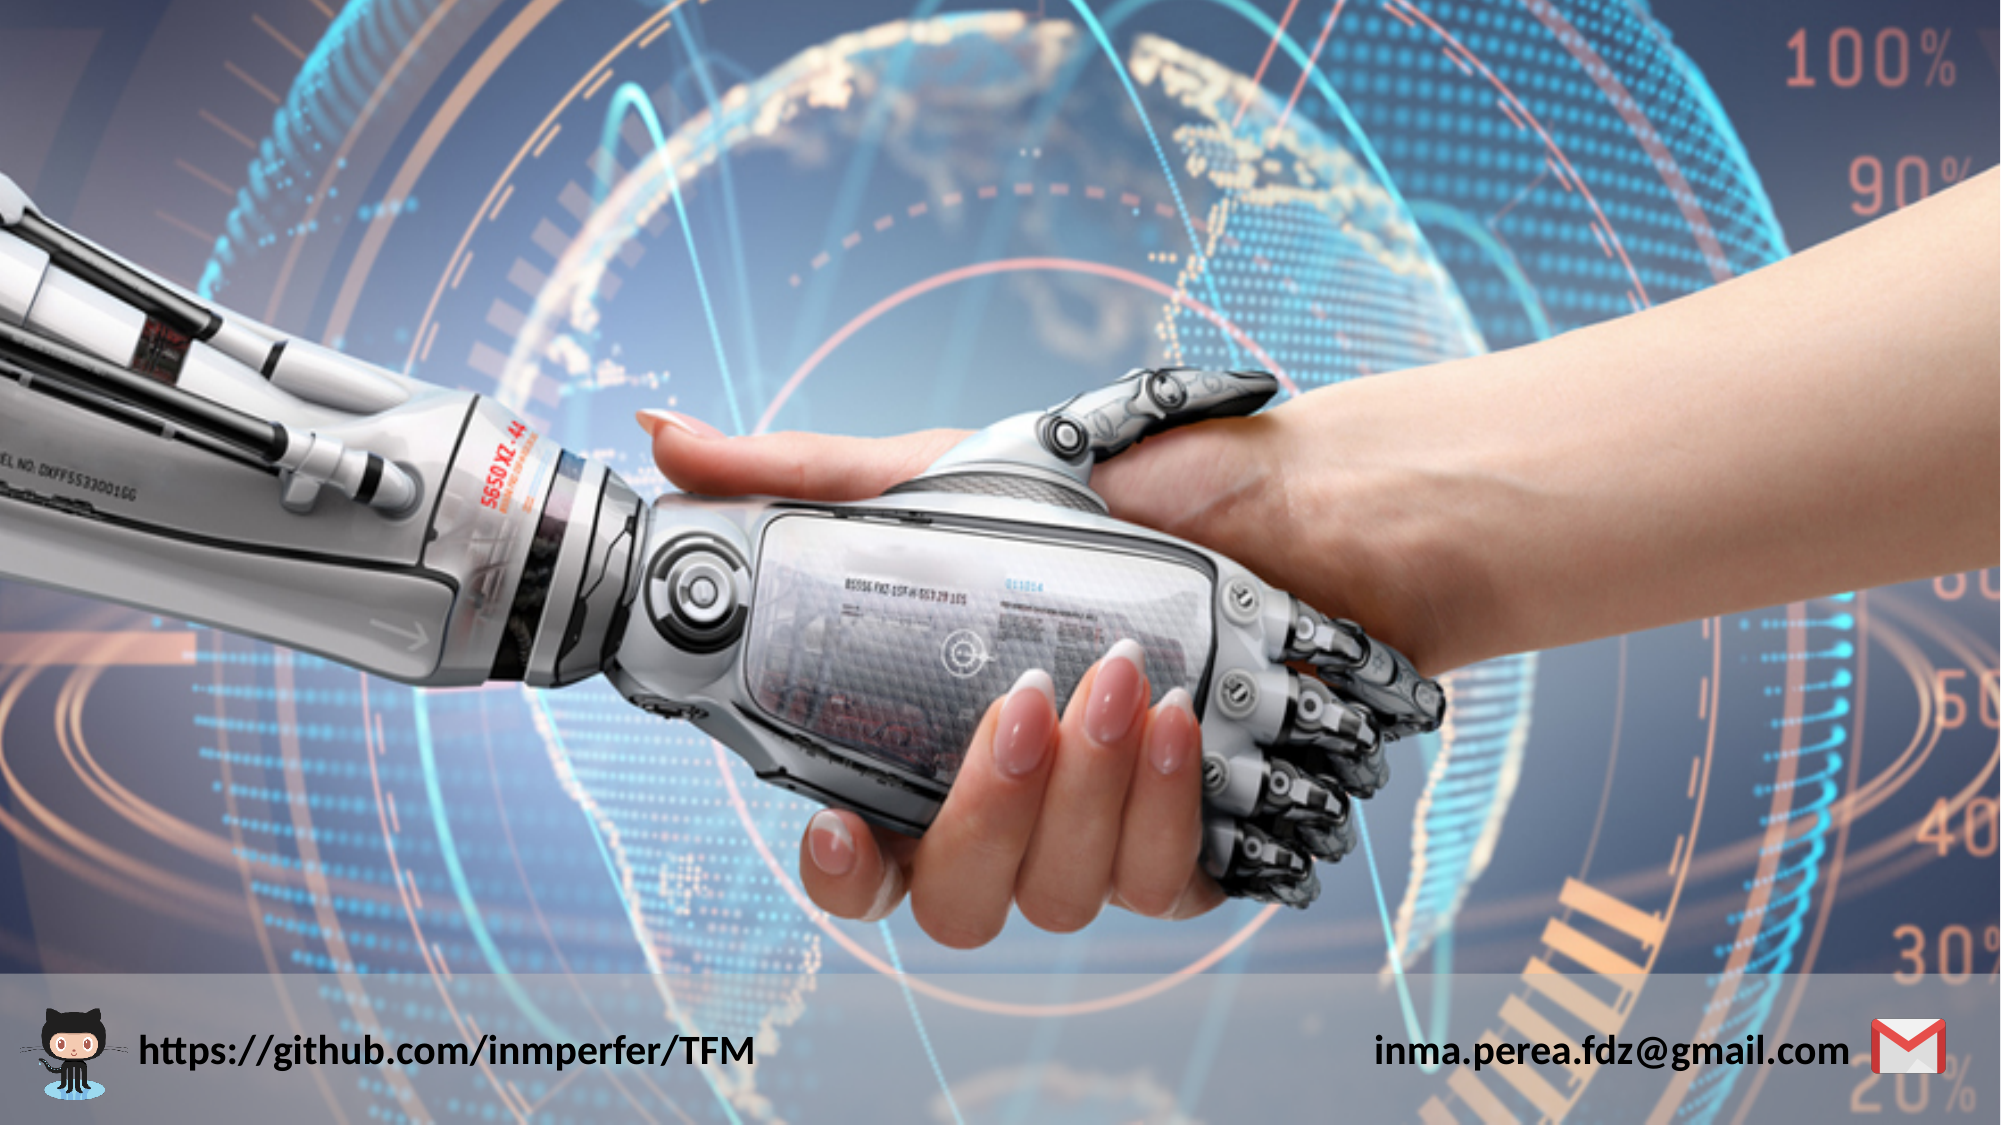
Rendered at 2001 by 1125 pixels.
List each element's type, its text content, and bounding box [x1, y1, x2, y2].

picture [0, 0, 2001, 1125]
text_box inma.perea.fdz@gmail.com [1359, 1015, 1866, 1081]
picture [16, 1006, 132, 1103]
picture [1868, 1006, 1949, 1086]
text_box https://github.com/inmperfer/TFM [132, 1015, 771, 1081]
text_box [0, 973, 2000, 1125]
